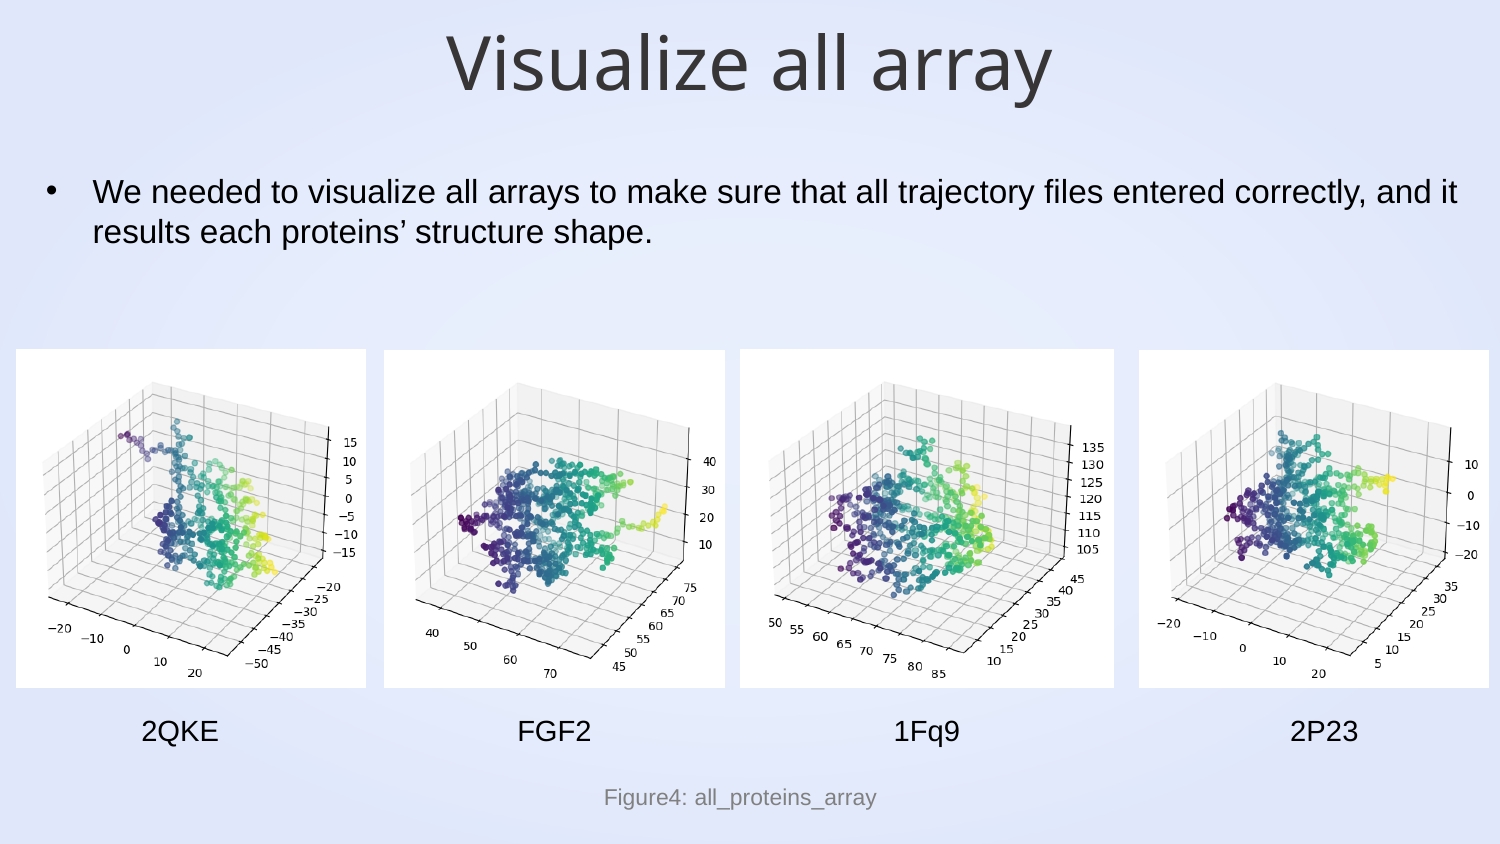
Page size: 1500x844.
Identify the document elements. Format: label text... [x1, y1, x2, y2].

text_box FGF2 [502, 704, 607, 755]
text_box Figure4: all_proteins_array [588, 774, 892, 818]
title Visualize all array [397, 0, 1103, 104]
picture [0, 0, 1500, 844]
text_box 2QKE [126, 704, 235, 755]
text_box 2P23 [1275, 704, 1374, 755]
text_box 1Fq9 [878, 704, 976, 755]
text_box We needed to visualize all arrays to make sure that all trajectory files entered correctly, and it results each proteins’ structure shape. [31, 162, 1489, 258]
